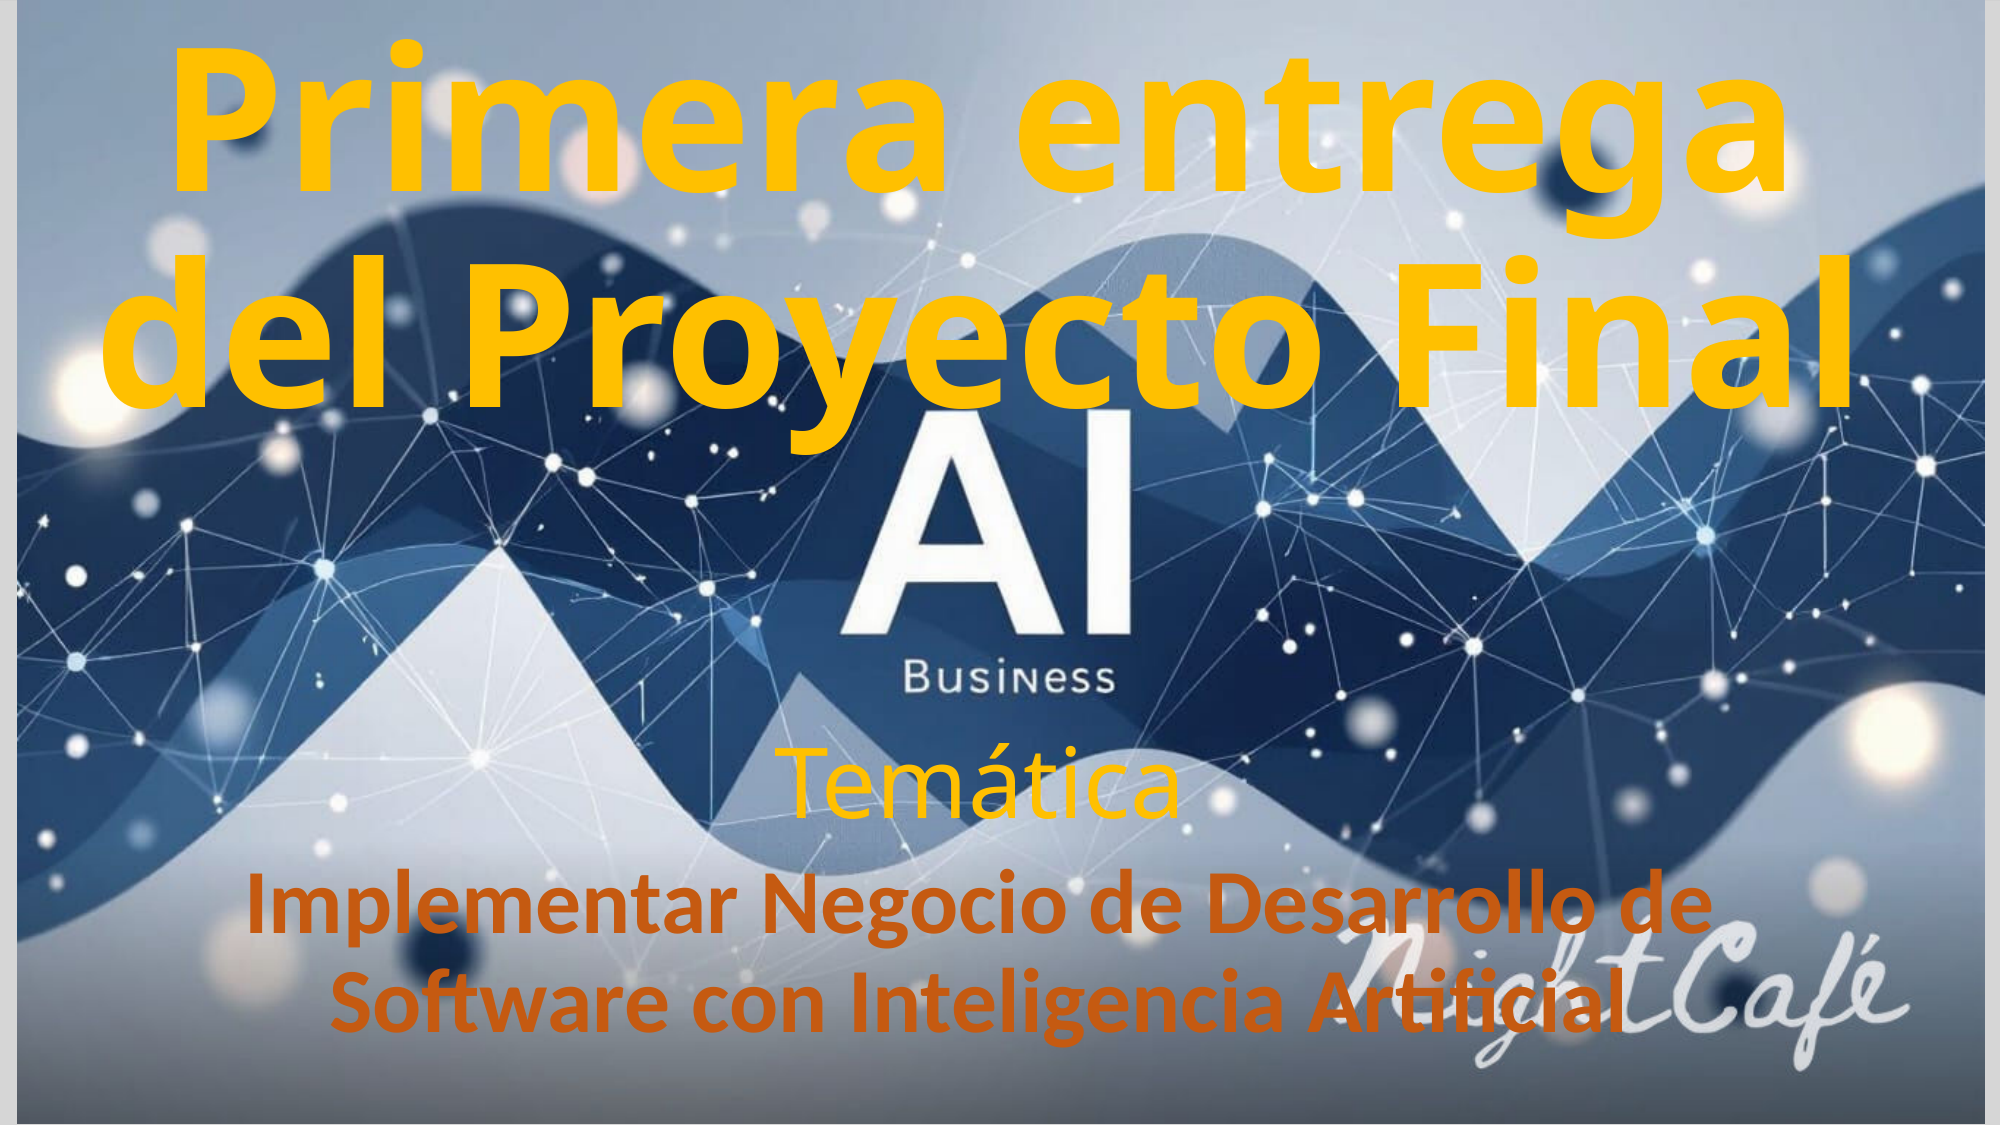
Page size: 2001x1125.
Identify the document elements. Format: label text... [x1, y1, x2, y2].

picture [17, 0, 1985, 1124]
subtitle Primera entrega del Proyecto Final [12, 11, 17, 450]
